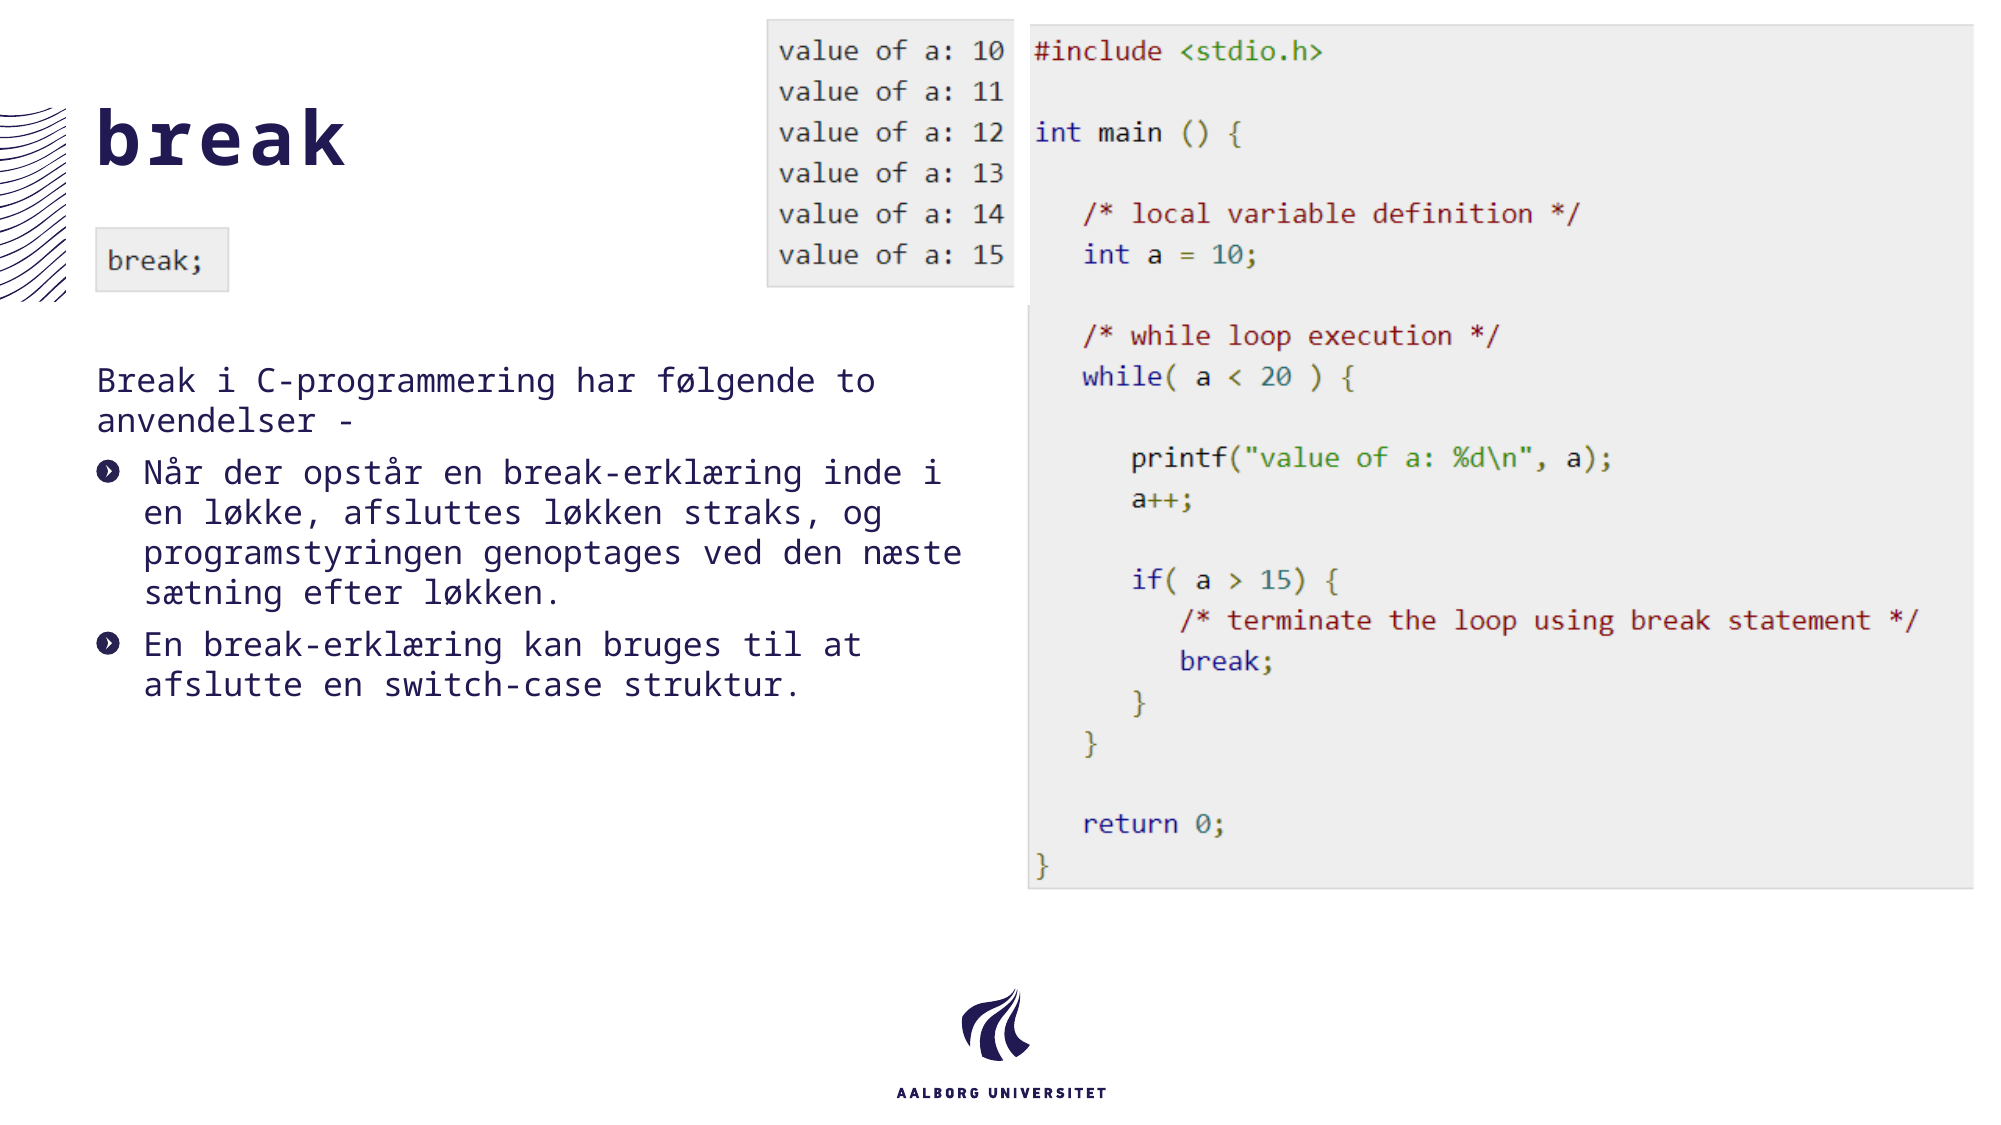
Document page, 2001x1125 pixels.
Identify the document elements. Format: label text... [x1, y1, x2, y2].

title break [96, 58, 833, 325]
picture [756, 0, 1985, 902]
list Break i C-programmering har følgende to anvendelser - Når der opstår en break-erklæring inde i en løkke, afsluttes løkken straks, og programstyringen genoptages ved den næste sætning efter løkken. En break-erklæring kan bruges til at afslutte en switch-case struktur. [96, 351, 986, 968]
picture [83, 218, 242, 305]
